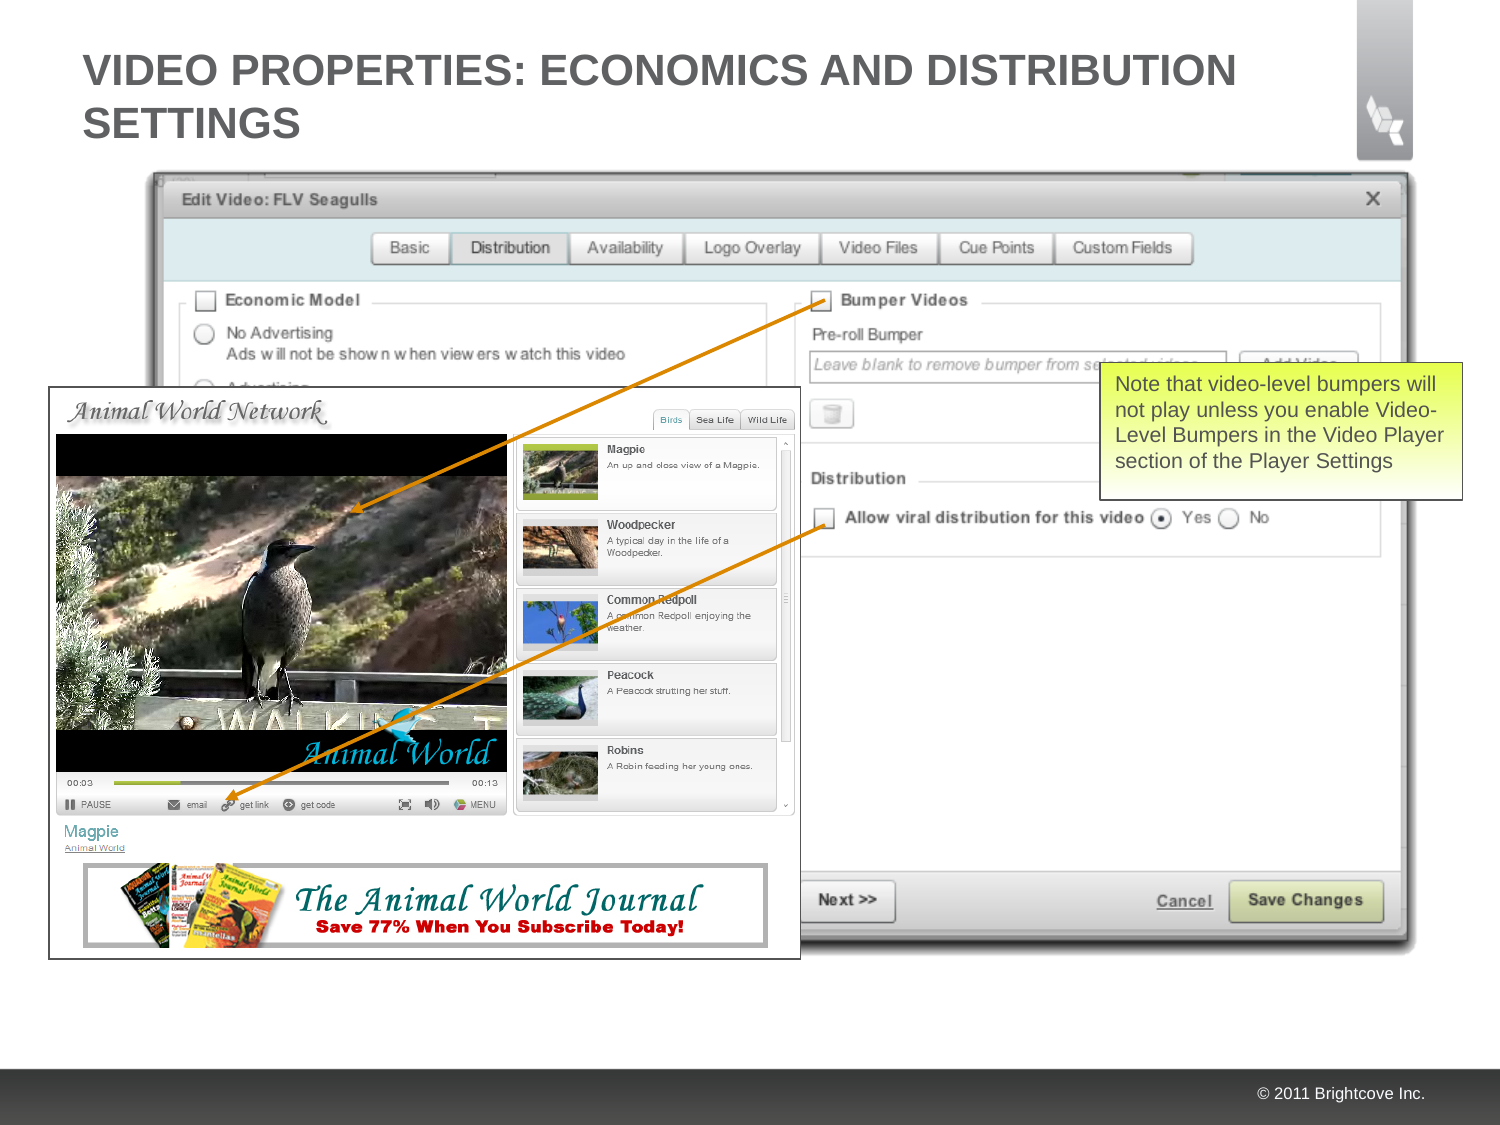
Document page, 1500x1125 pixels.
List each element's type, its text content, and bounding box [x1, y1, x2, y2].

title Video Properties: Economics and Distribution Settings [66, 34, 1322, 203]
picture [0, 0, 1500, 1125]
text_box Note that video-level bumpers will not play unless you enable Video-Level Bumpers in the Video Player section of the Player Settings [1429, 362, 1463, 500]
